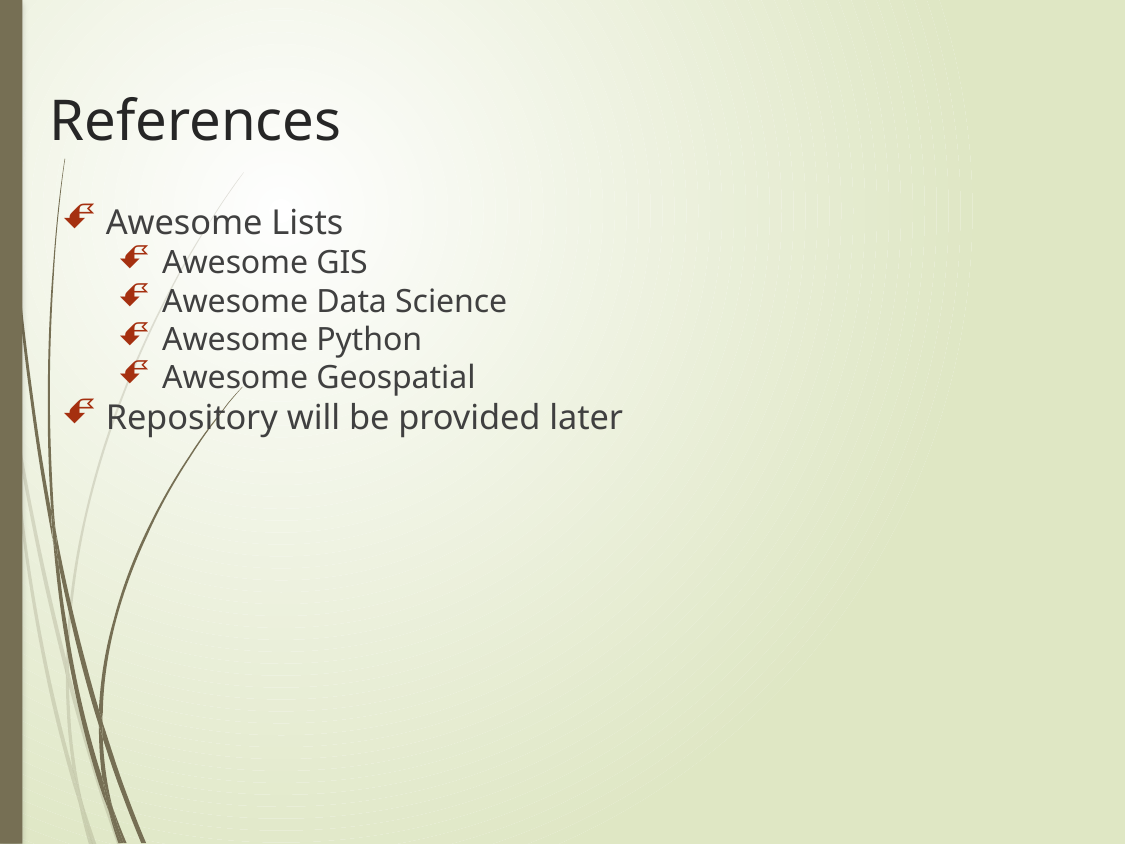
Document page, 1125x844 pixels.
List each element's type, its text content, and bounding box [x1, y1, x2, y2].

list Awesome Lists Awesome GIS Awesome Data Science Awesome Python Awesome Geospatial Repository will be provided later [38, 189, 1087, 750]
title References [38, 72, 1087, 167]
